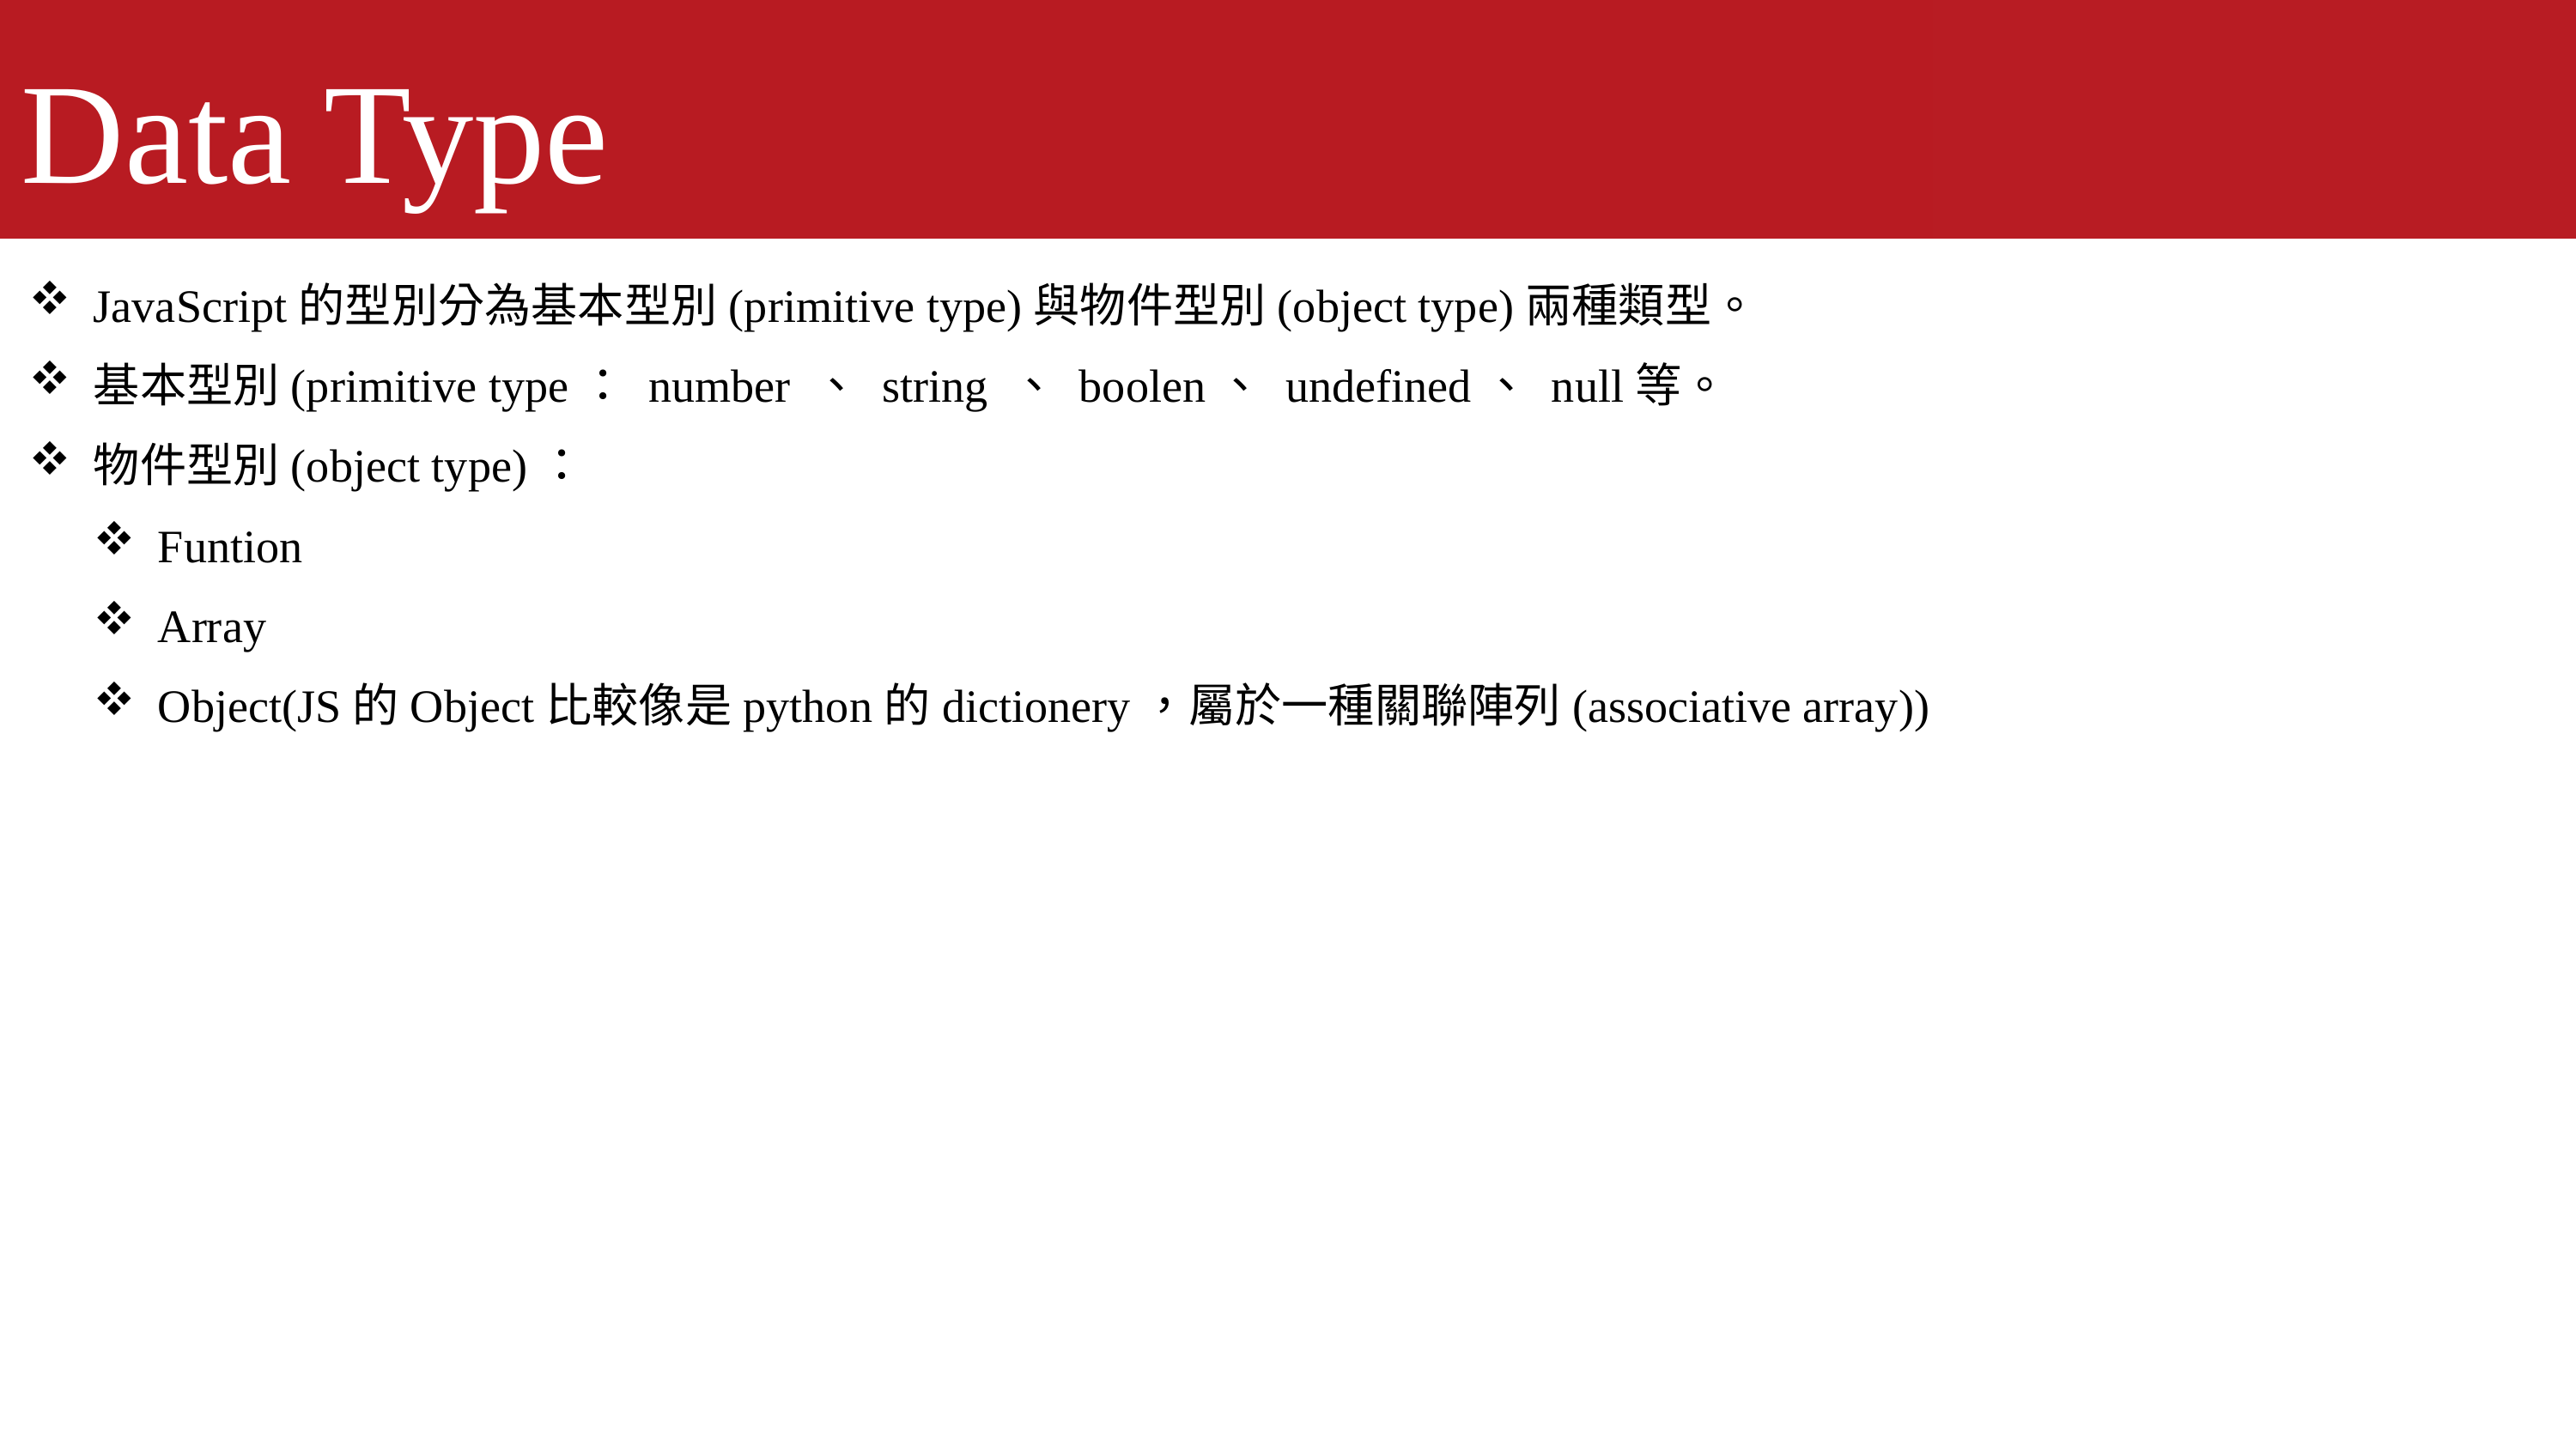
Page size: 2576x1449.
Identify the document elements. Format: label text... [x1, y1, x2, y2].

text_box JavaScript的型別分為基本型別(primitive type)與物件型別(object type)兩種類型。 基本型別(primitive type： number 、 string 、 boolen、 undefined、 null等。 物件型別(object type)： Funtion Array Object(JS的Object比較像是python的dictionery，屬於一種關聯陣列(associative array)) [28, 251, 2201, 732]
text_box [0, 0, 2576, 239]
